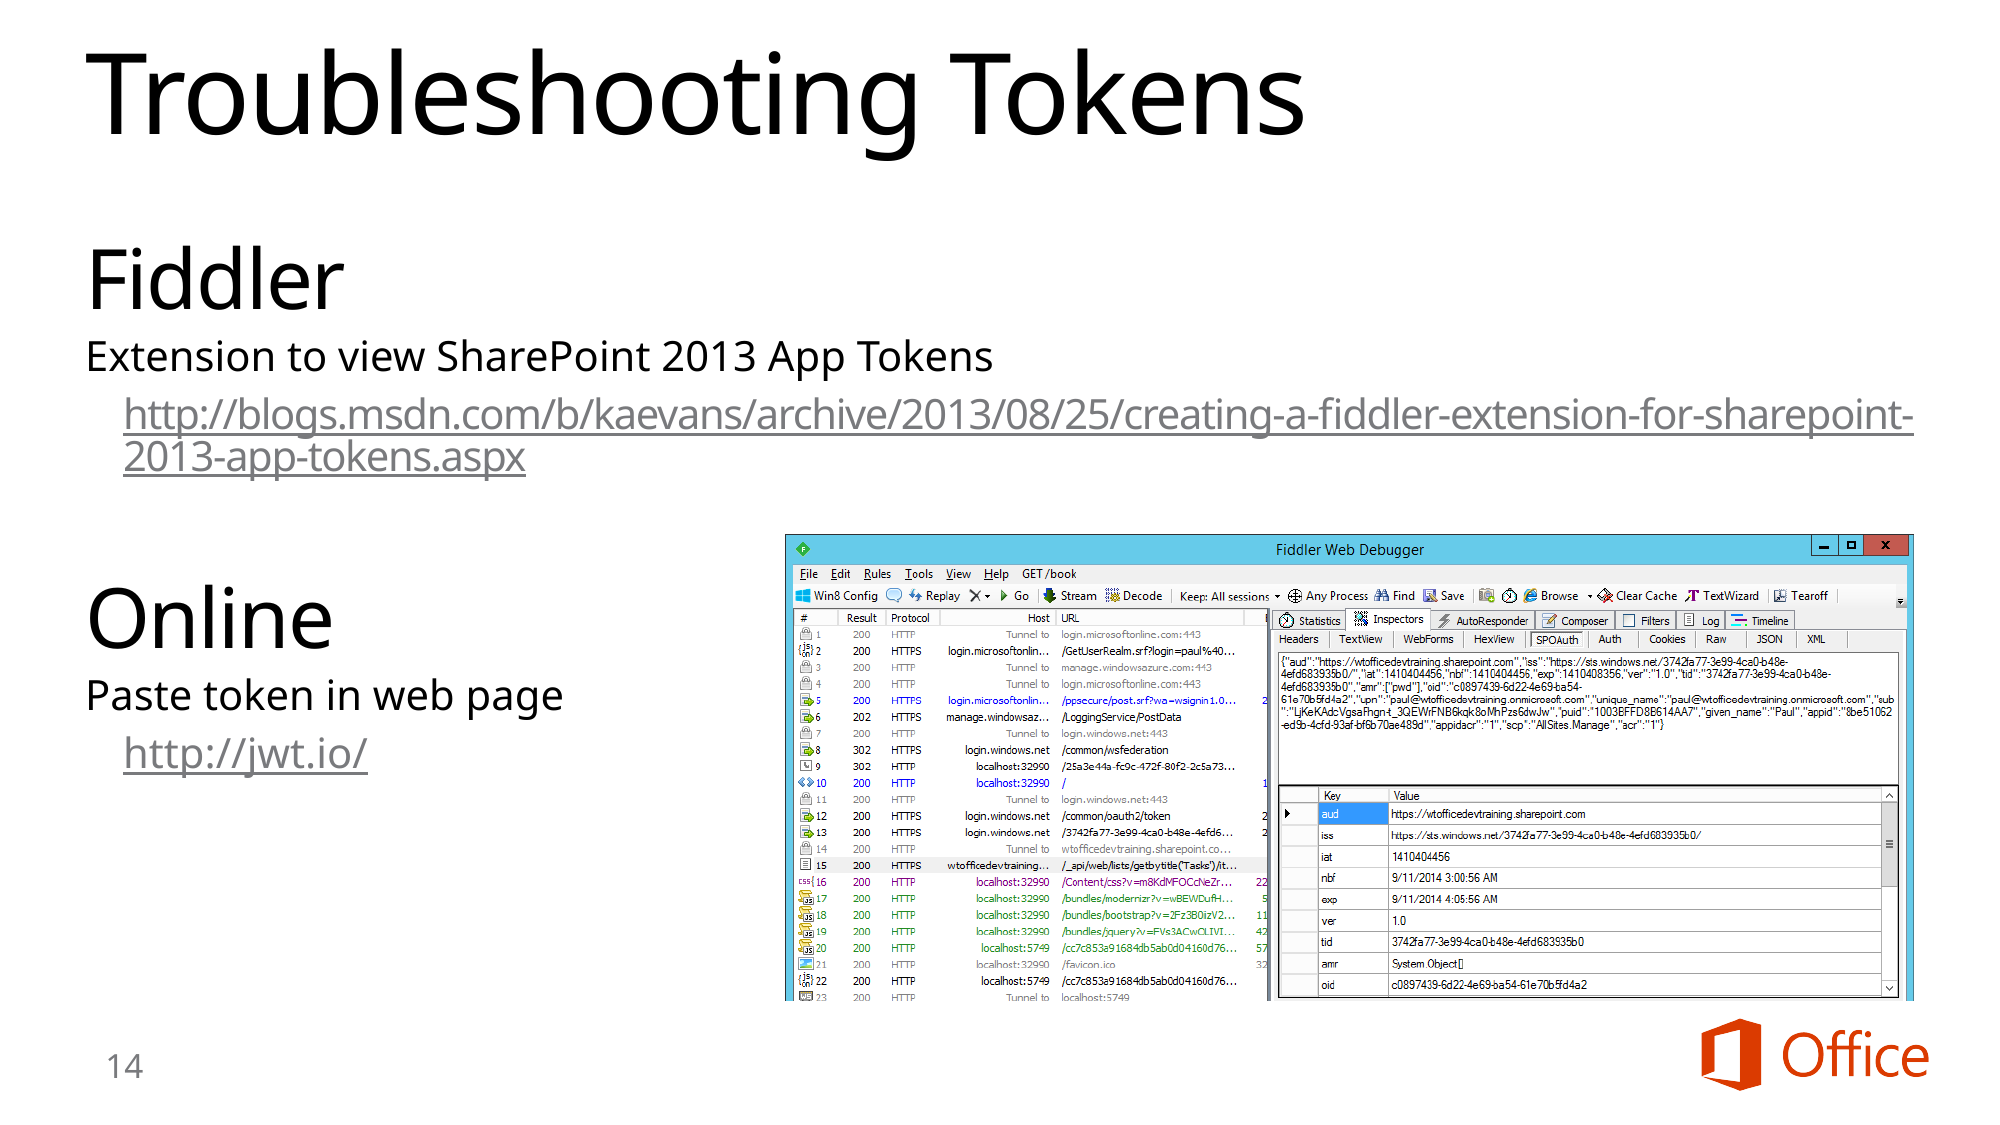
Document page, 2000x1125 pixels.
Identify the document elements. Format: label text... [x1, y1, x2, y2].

slide_number 14 [85, 1049, 178, 1086]
title Troubleshooting Tokens [85, 37, 1914, 161]
list Fiddler Extension to view SharePoint 2013 App Tokens http://blogs.msdn.com/b/kaevans/archive/2013/08/25/creating-a-fiddler-extension-for-sharepoint-2013-app-tokens.aspx Online Paste token in web page http://jwt.io/ [85, 237, 1914, 562]
picture [784, 534, 1960, 1122]
